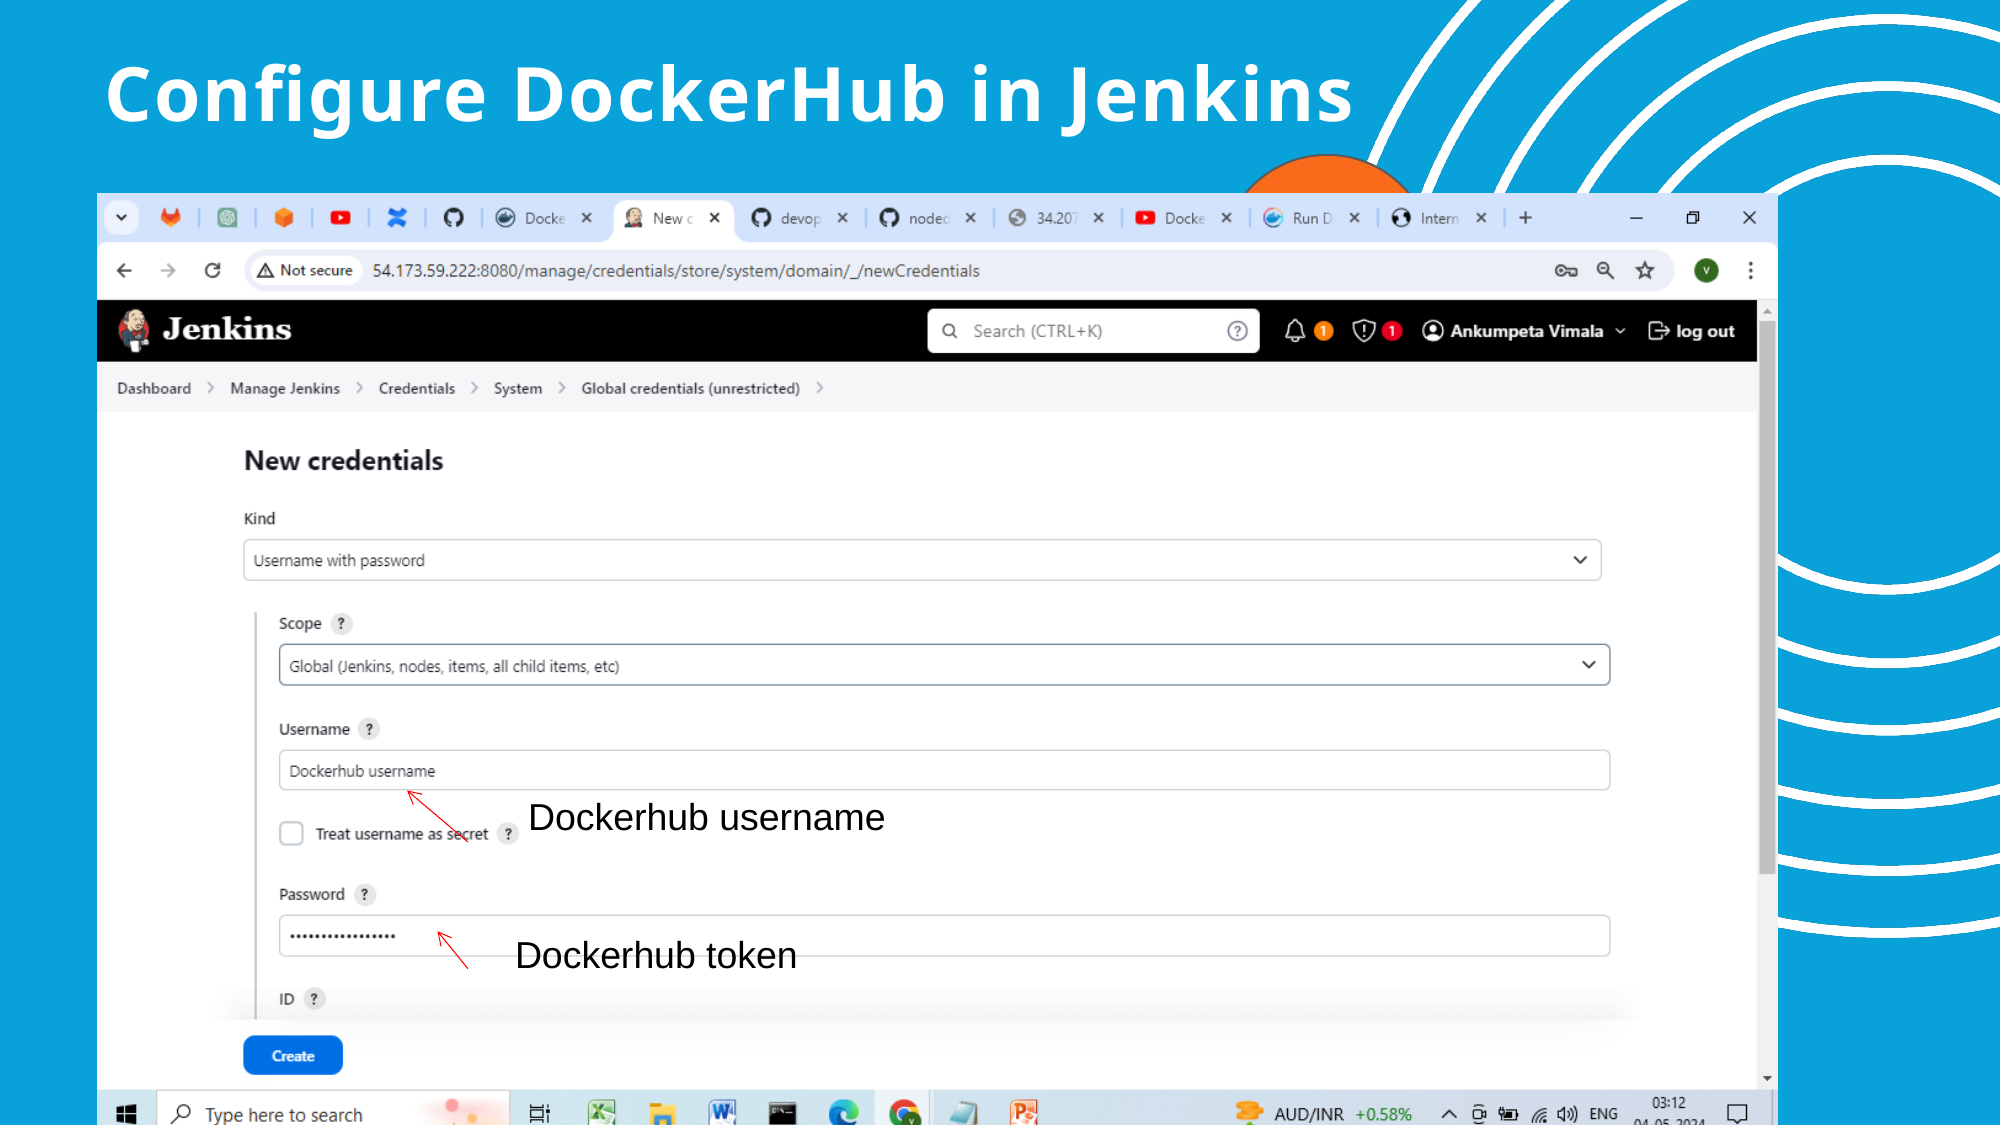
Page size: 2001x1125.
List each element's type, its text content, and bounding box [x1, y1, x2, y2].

picture [1766, 155, 2000, 196]
picture [1641, 14, 2000, 124]
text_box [437, 931, 468, 969]
picture [1778, 785, 2000, 809]
picture [1503, 0, 1569, 56]
picture [1595, 0, 1686, 56]
picture [1778, 554, 2000, 594]
picture [1425, 0, 1480, 56]
picture [1778, 917, 2000, 937]
picture [1778, 636, 2000, 668]
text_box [406, 790, 468, 842]
picture [1778, 854, 2000, 876]
title Configure DockerHub in Jenkins [104, 56, 1641, 193]
picture [1659, 82, 2000, 193]
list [97, 193, 1778, 1125]
picture [1778, 708, 2000, 735]
